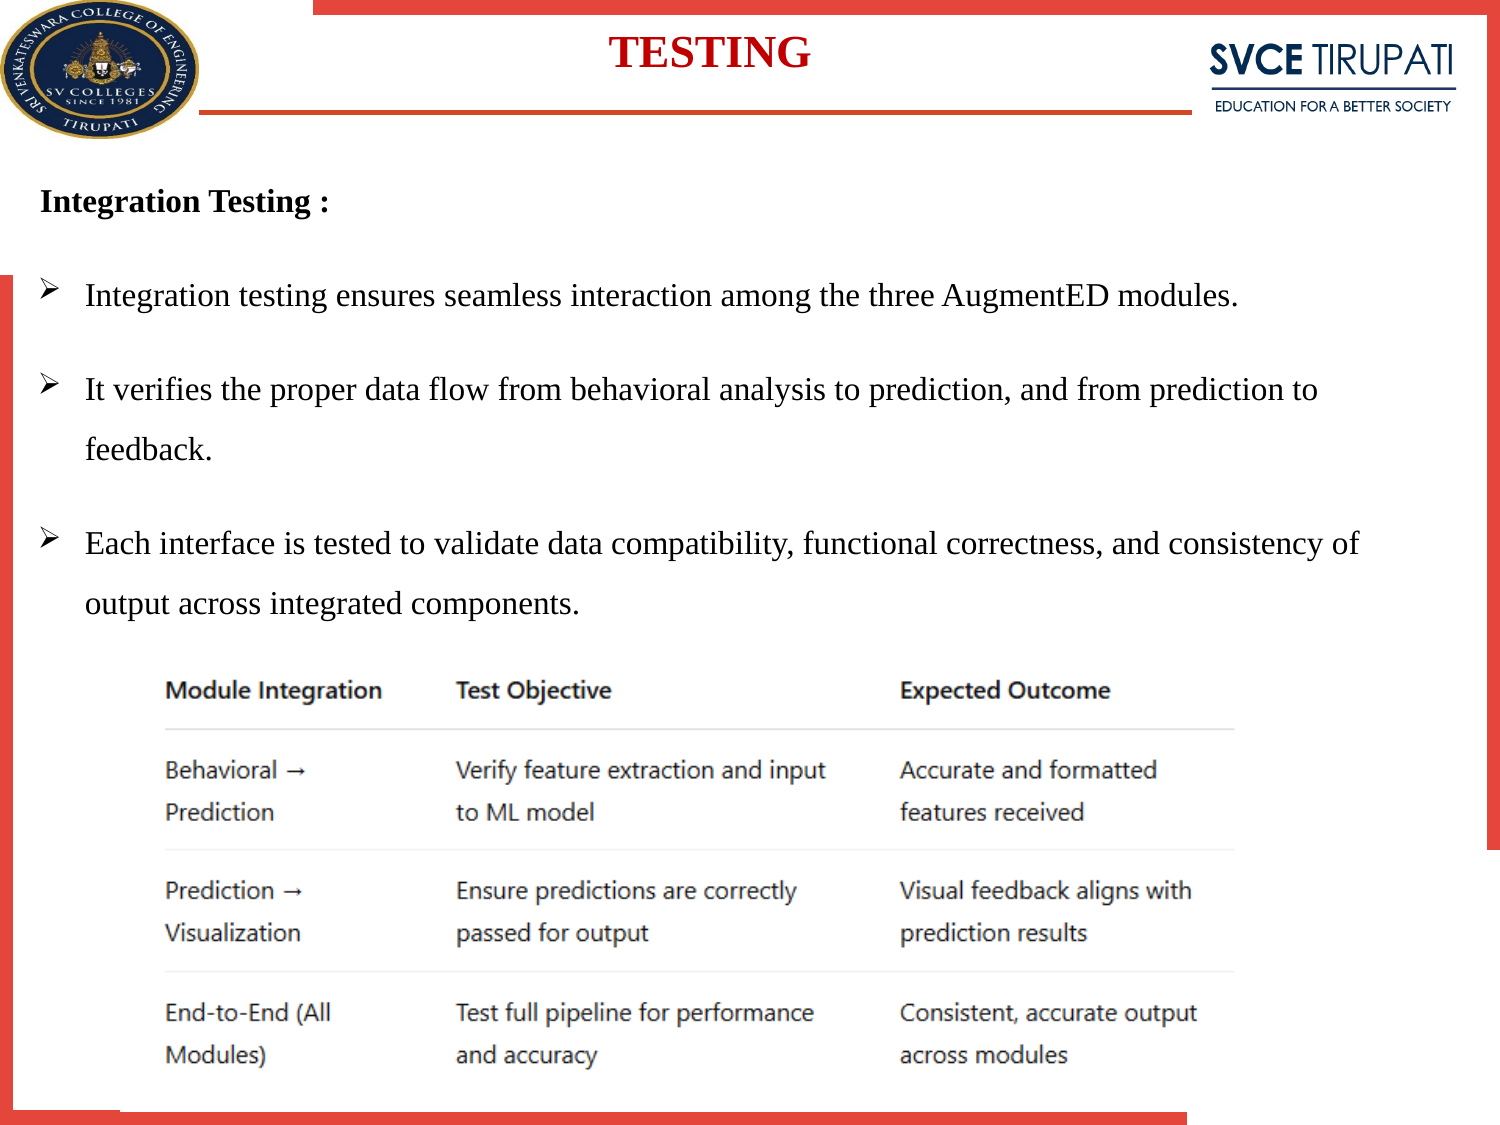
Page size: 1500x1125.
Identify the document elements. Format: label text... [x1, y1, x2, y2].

title TESTING [199, 13, 1251, 92]
picture [120, 652, 1258, 1112]
picture [0, 0, 199, 139]
list Integration Testing : Integration testing ensures seamless interaction among the three AugmentED modules. It verifies the proper data flow from behavioral analysis to prediction, and from prediction to feedback. Each interface is tested to validate data compatibility, functional correctness, and consistency of output across integrated components. [22, 151, 1464, 1045]
picture [1185, 20, 1477, 124]
